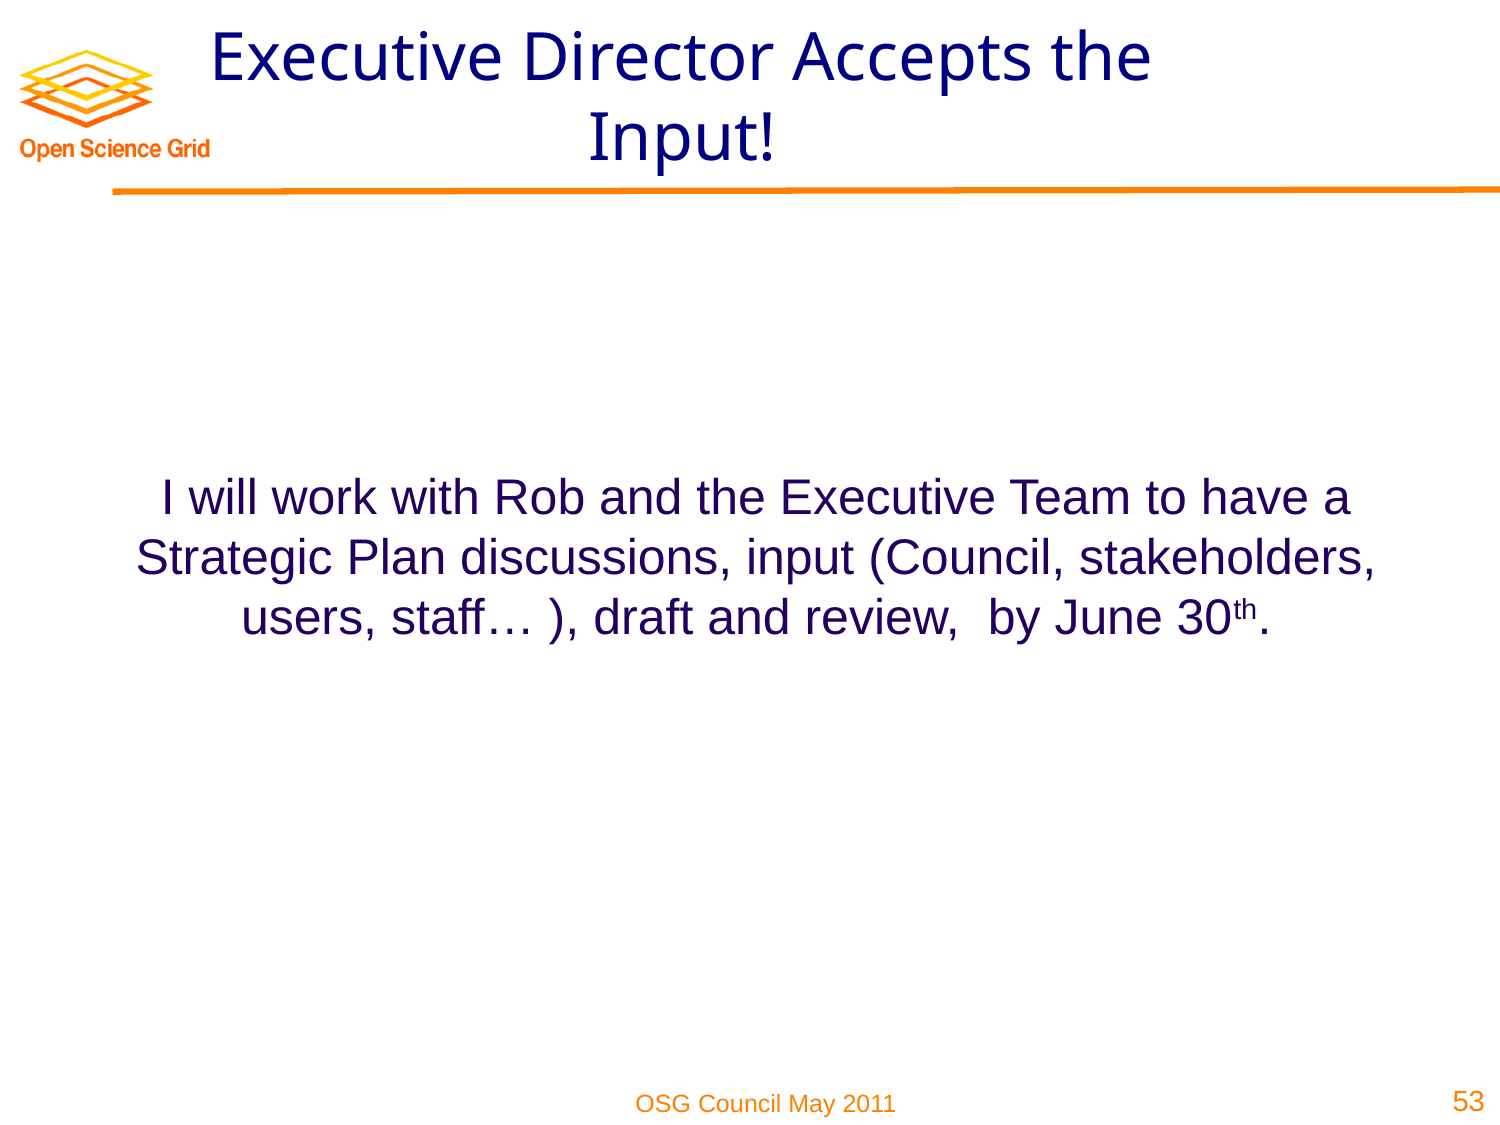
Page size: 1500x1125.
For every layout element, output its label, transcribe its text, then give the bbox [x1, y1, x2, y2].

slide_number 53 [1430, 1049, 1500, 1125]
list I will work with Rob and the Executive Team to have a Strategic Plan discussions, input (Council, stakeholders, users, staff… ), draft and review, by June 30th. [118, 456, 1395, 738]
title Executive Director Accepts the Input! [112, 0, 1253, 188]
picture [0, 27, 112, 179]
